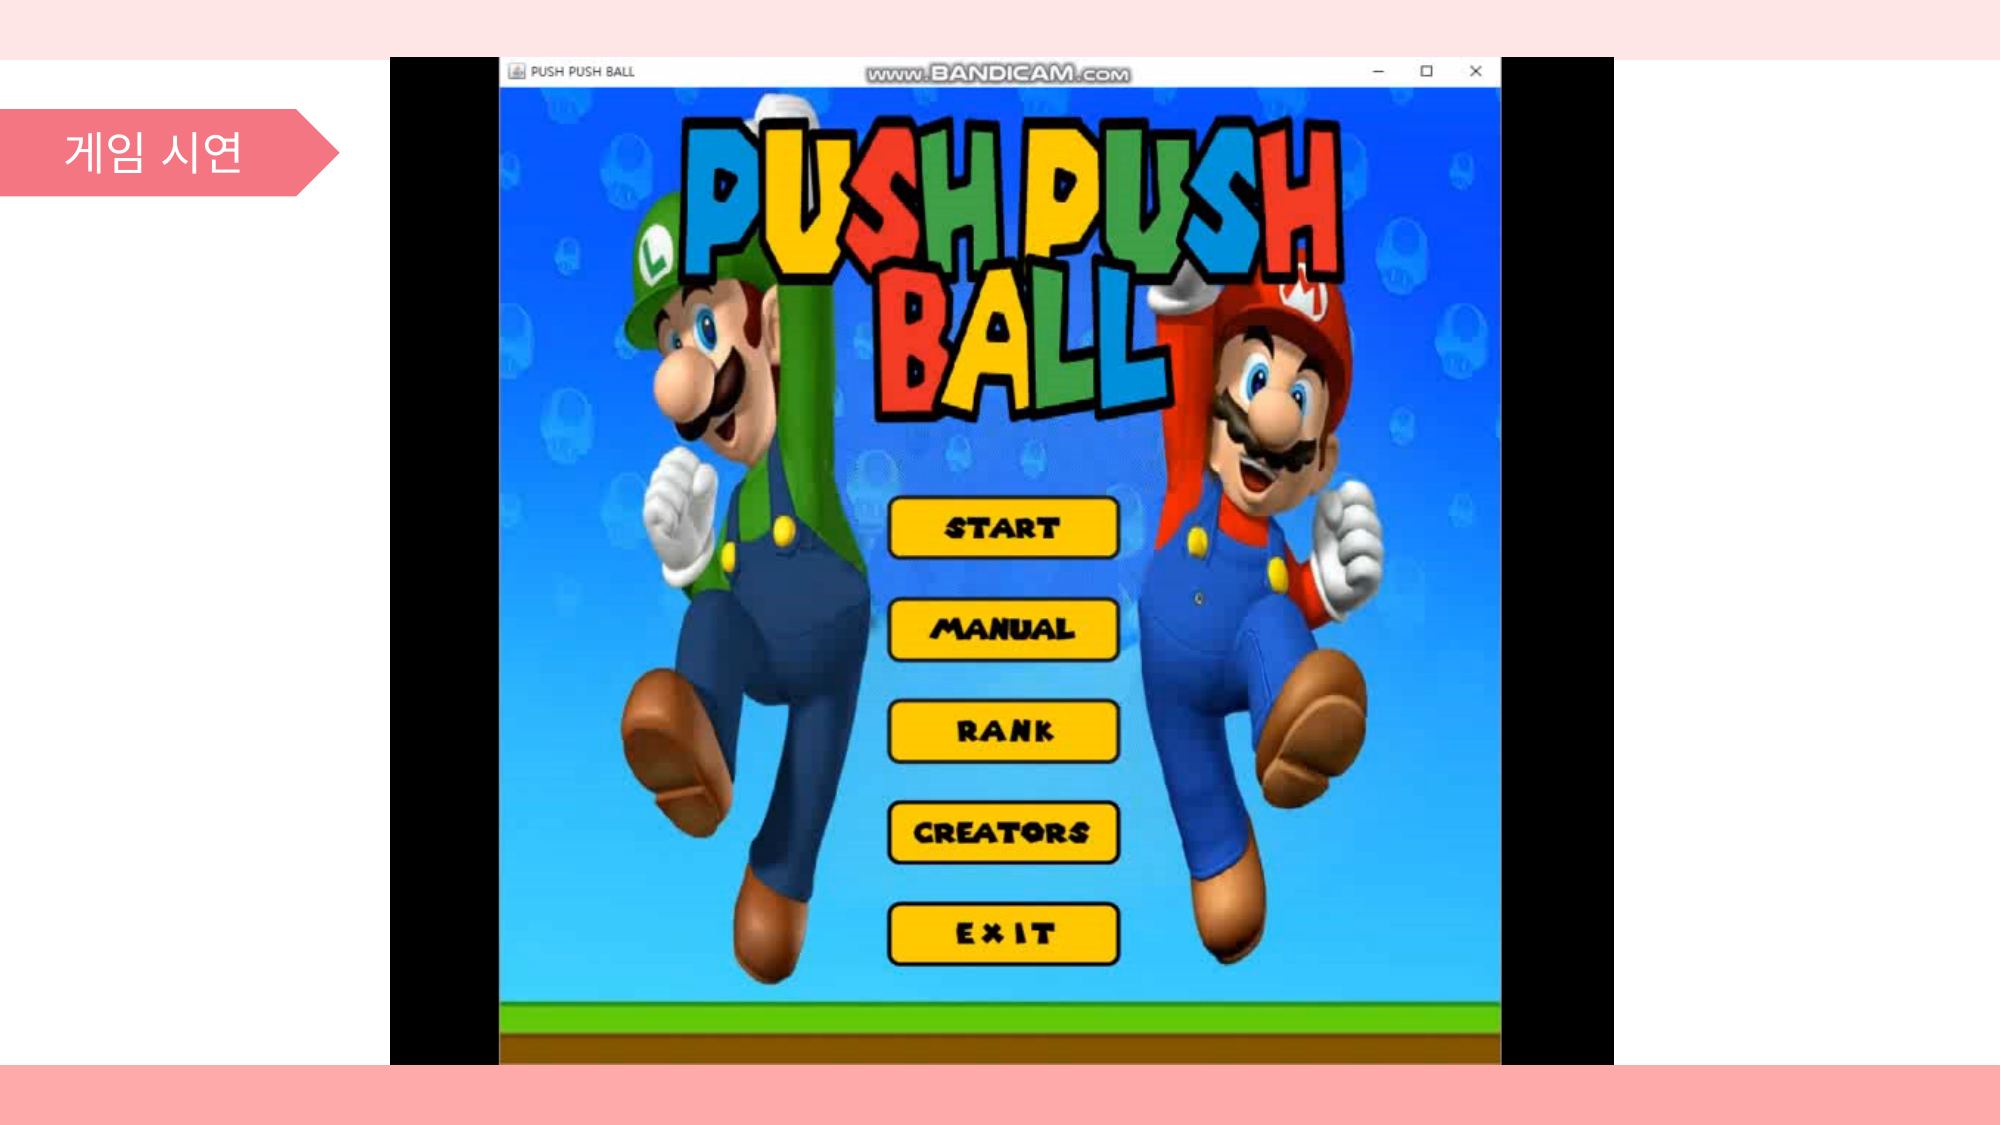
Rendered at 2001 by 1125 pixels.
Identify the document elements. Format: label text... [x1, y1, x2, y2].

list 게임 시연 [48, 123, 283, 193]
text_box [389, 56, 1615, 1066]
